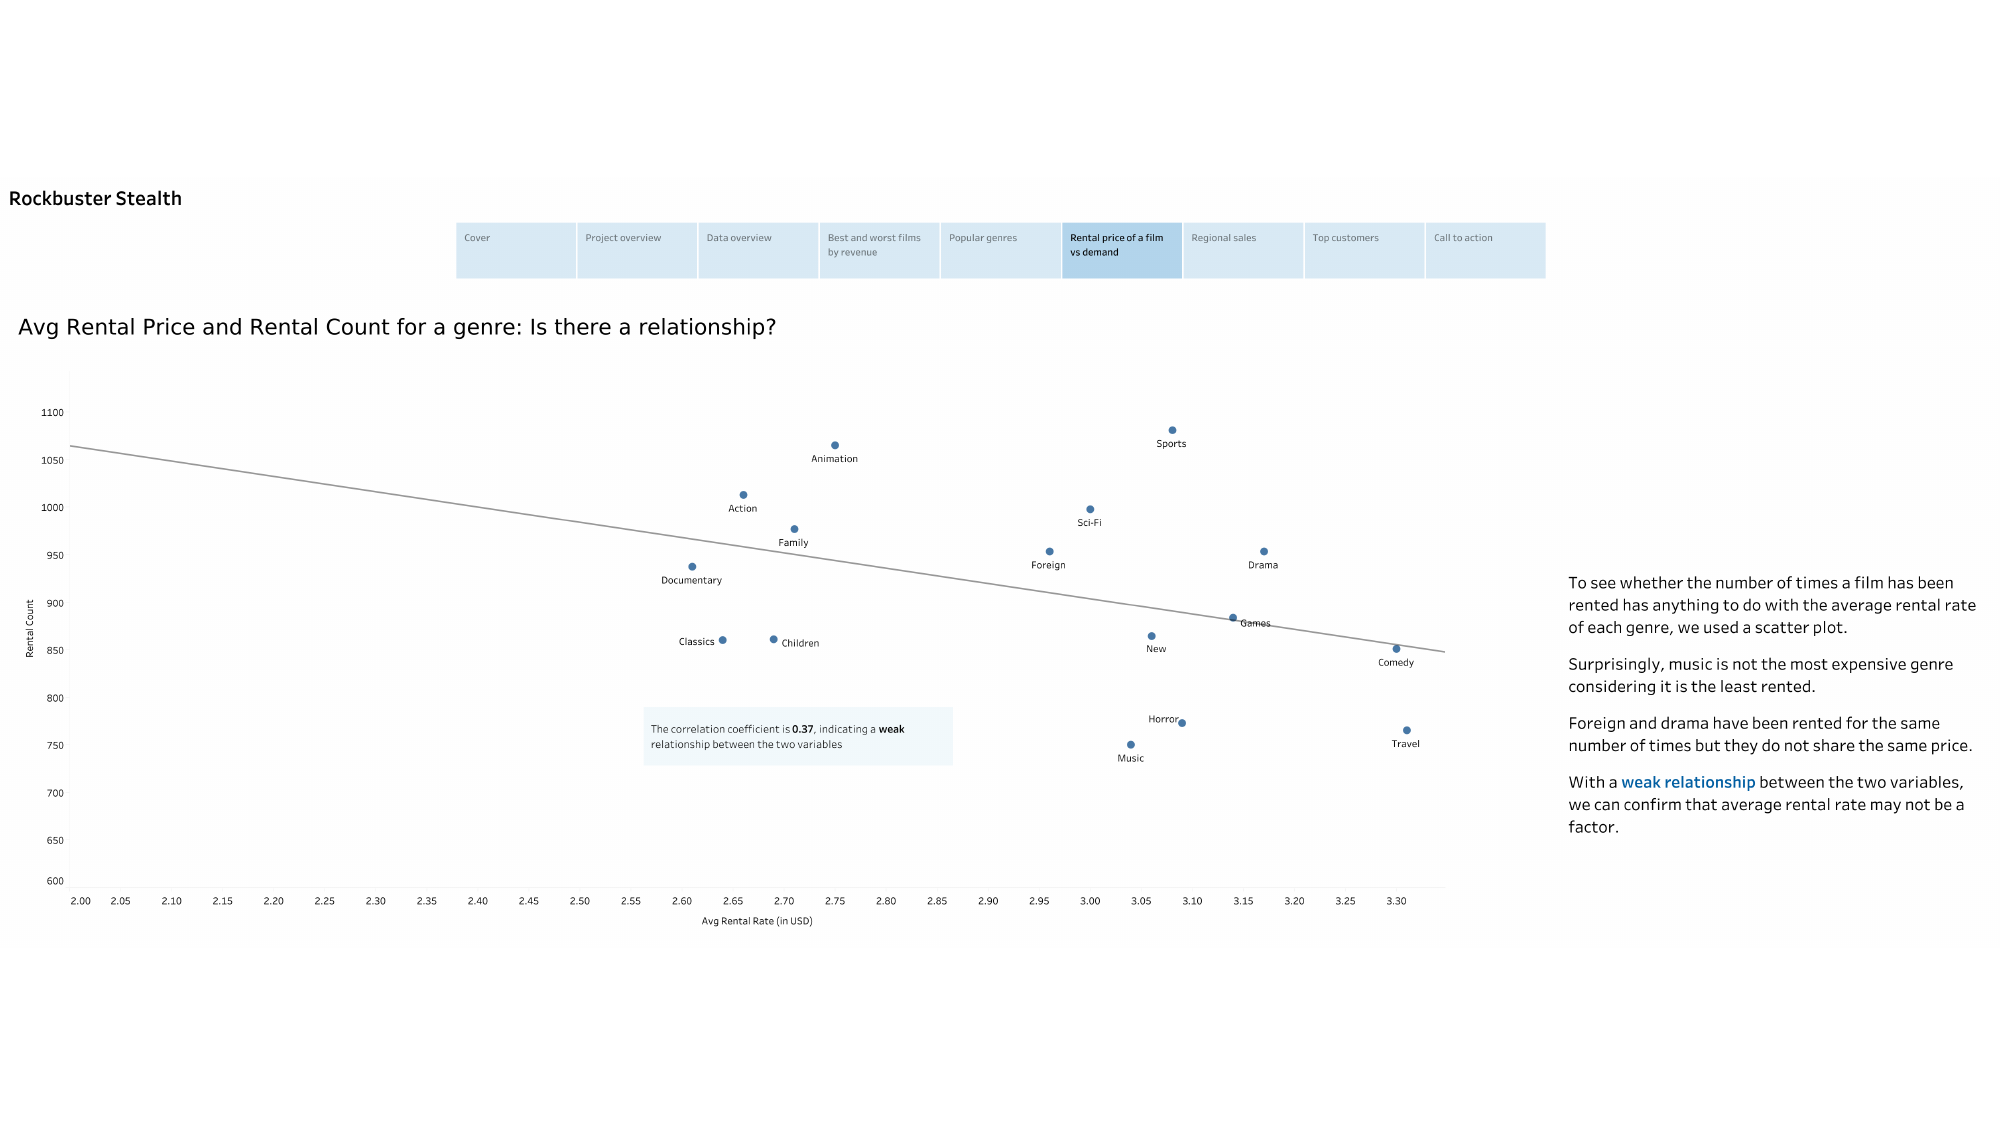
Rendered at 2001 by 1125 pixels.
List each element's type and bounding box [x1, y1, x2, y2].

picture [0, 177, 2000, 948]
